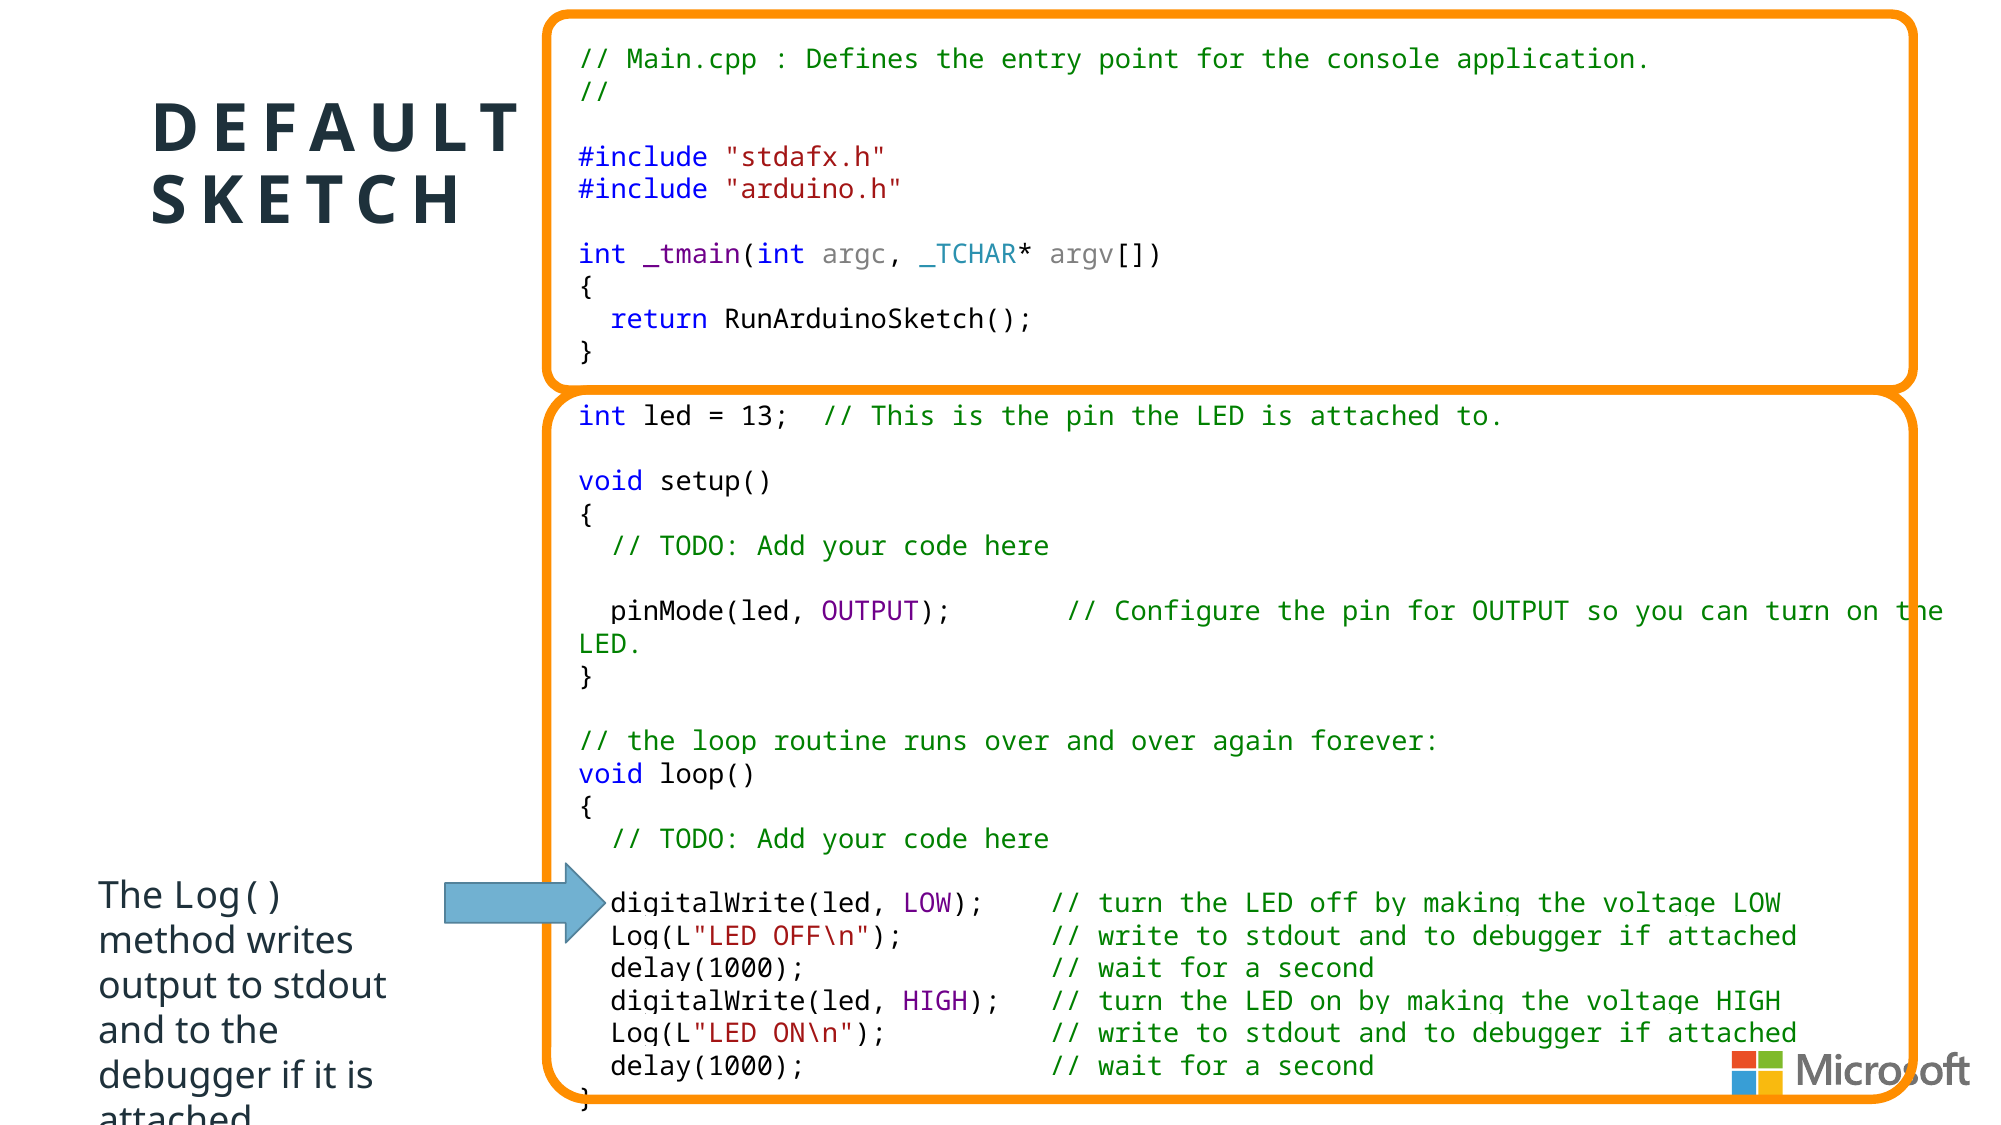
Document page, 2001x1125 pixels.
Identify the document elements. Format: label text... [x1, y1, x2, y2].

title Default sketch [135, 57, 545, 275]
text_box [545, 388, 1915, 1101]
text_box // Main.cpp : Defines the entry point for the console application. // #include "stdafx.h" #include "arduino.h" int _tmain(int argc, _TCHAR* argv[]) { return RunArduinoSketch(); } int led = 13; // This is the pin the LED is attached to. void setup() { // TODO: Add your code here pinMode(led, OUTPUT); // Configure the pin for OUTPUT so you can turn on the LED. } // the loop routine runs over and over again forever: void loop() { // TODO: Add your code here digitalWrite(led, LOW); // turn the LED off by making the voltage LOW Log(L"LED OFF\n"); // write to stdout and to debugger if attached delay(1000); // wait for a second digitalWrite(led, HIGH); // turn the LED on by making the voltage HIGH Log(L"LED ON\n"); // write to stdout and to debugger if attached delay(1000); // wait for a second } [563, 34, 2000, 1121]
text_box The Log() method writes output to stdout and to the debugger if it is attached [83, 863, 445, 1125]
text_box [445, 862, 607, 944]
text_box [545, 13, 1915, 391]
